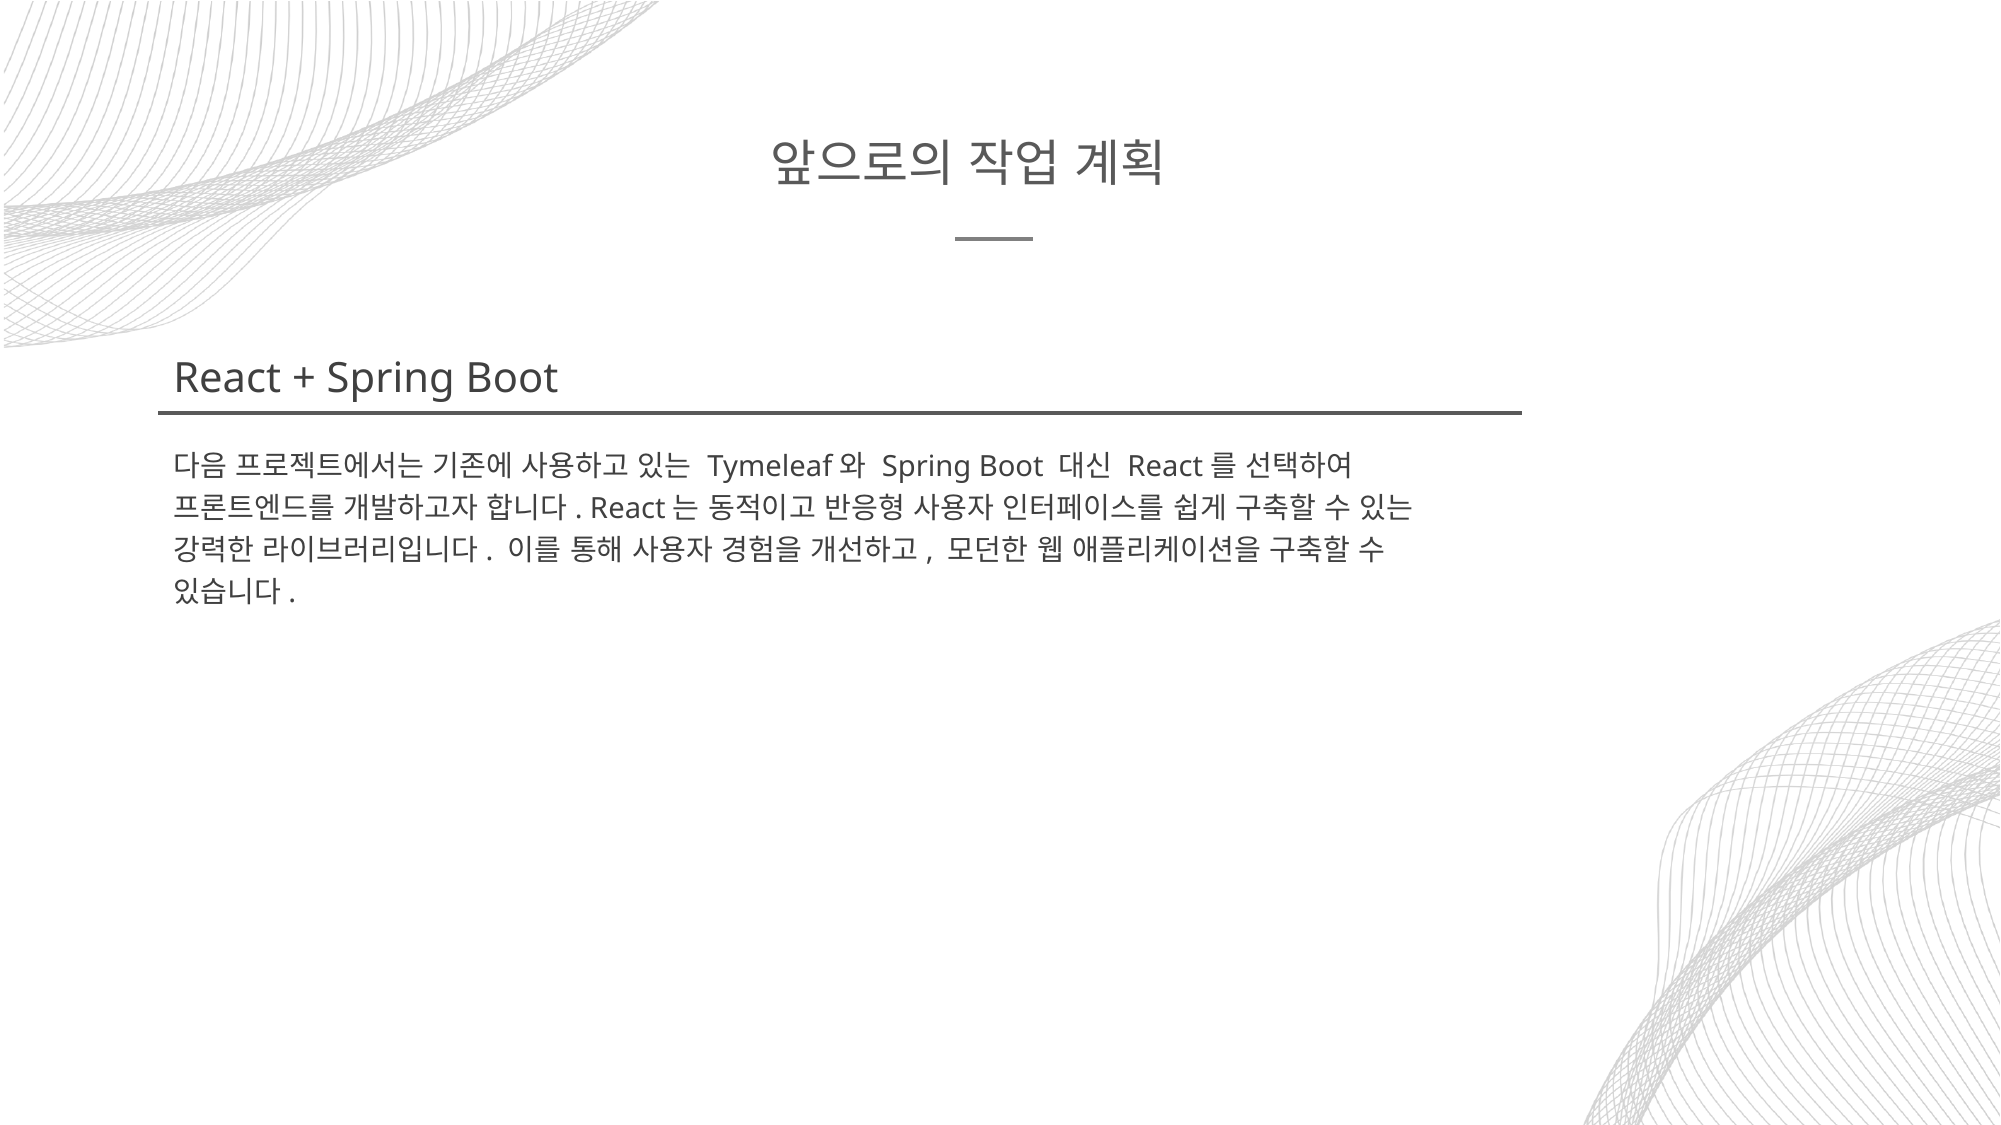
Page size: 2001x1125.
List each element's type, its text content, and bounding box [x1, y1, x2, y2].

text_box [113, 238, 1522, 1012]
text_box 앞으로의 작업 계획 [755, 124, 1245, 199]
